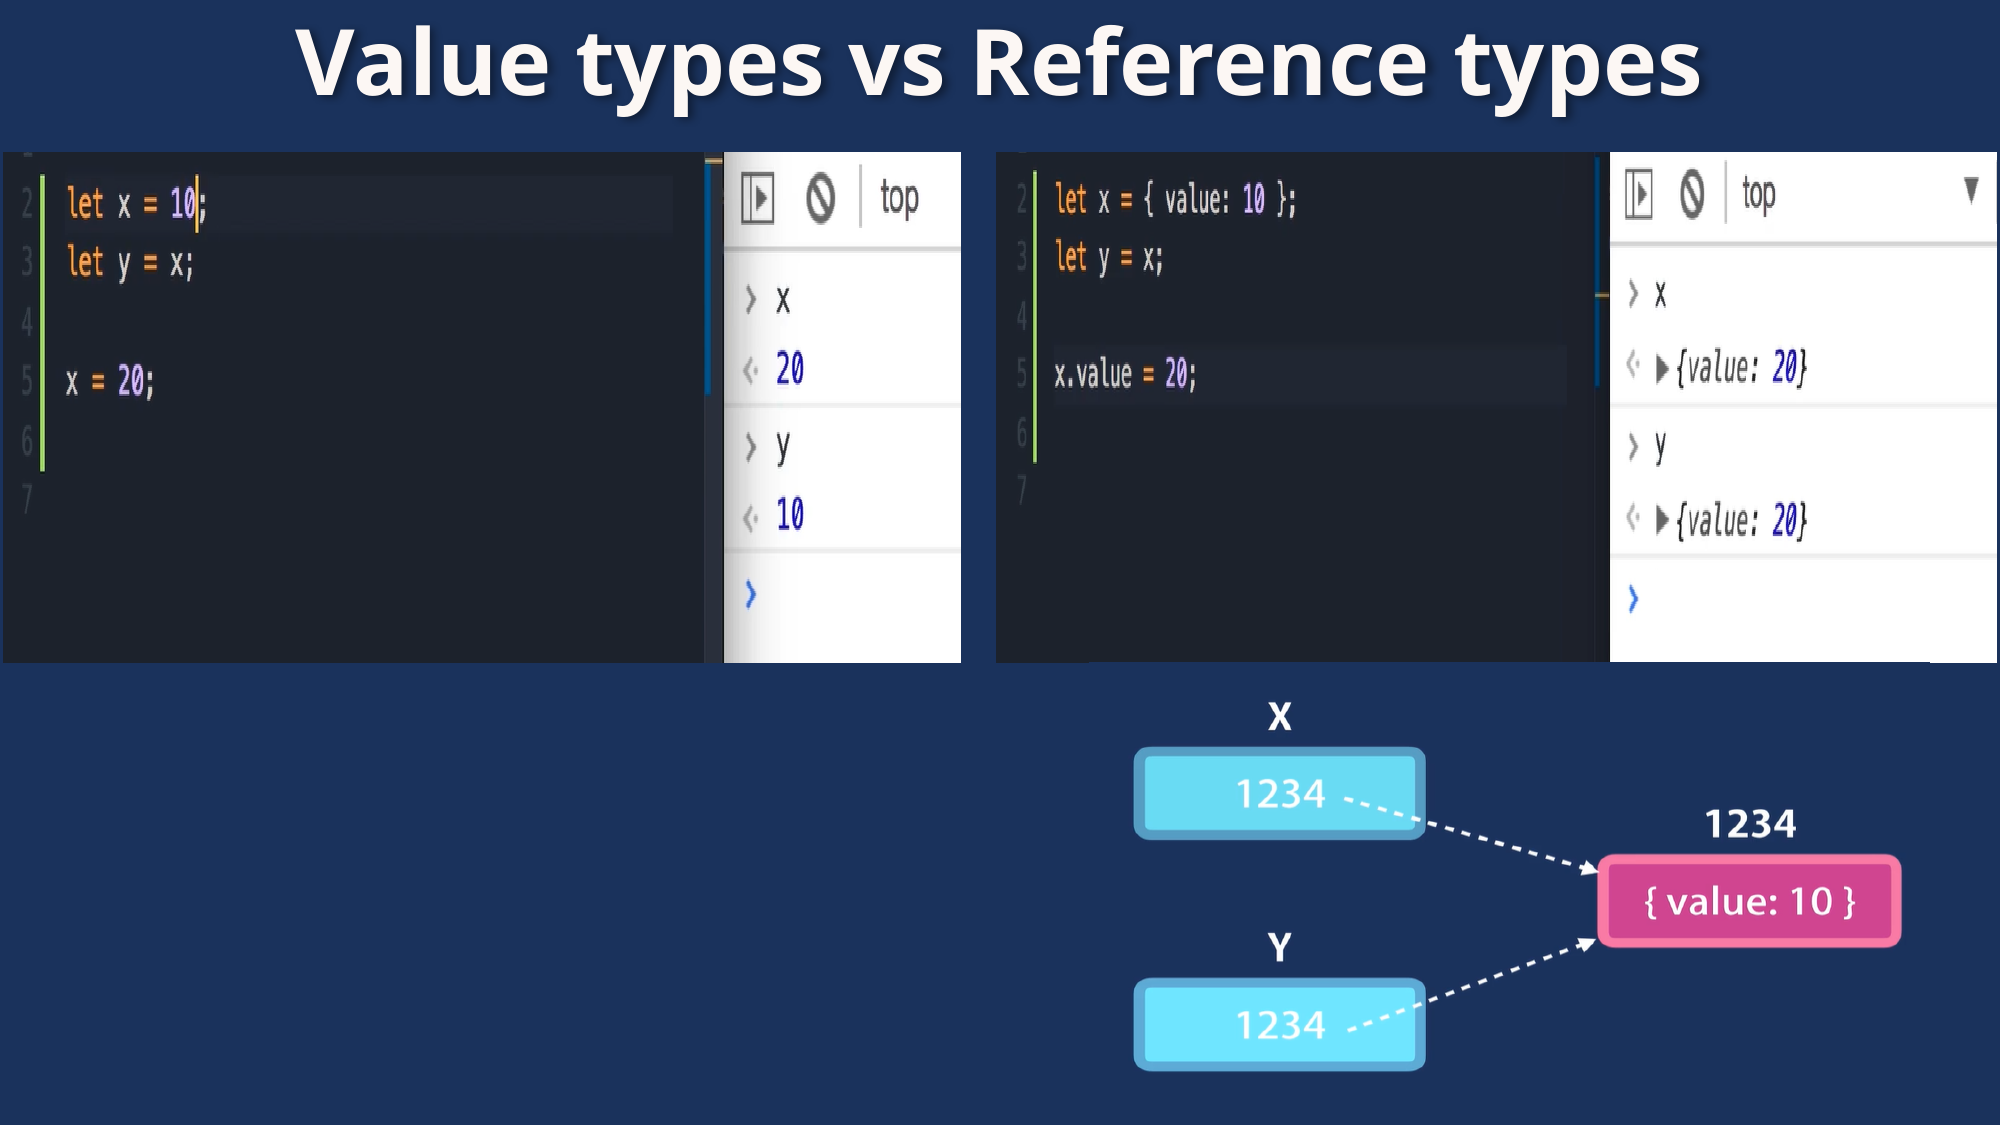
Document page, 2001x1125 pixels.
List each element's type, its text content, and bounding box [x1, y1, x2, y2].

picture [996, 152, 1997, 1104]
picture [3, 152, 961, 663]
title Value types vs Reference types [137, 0, 1863, 132]
